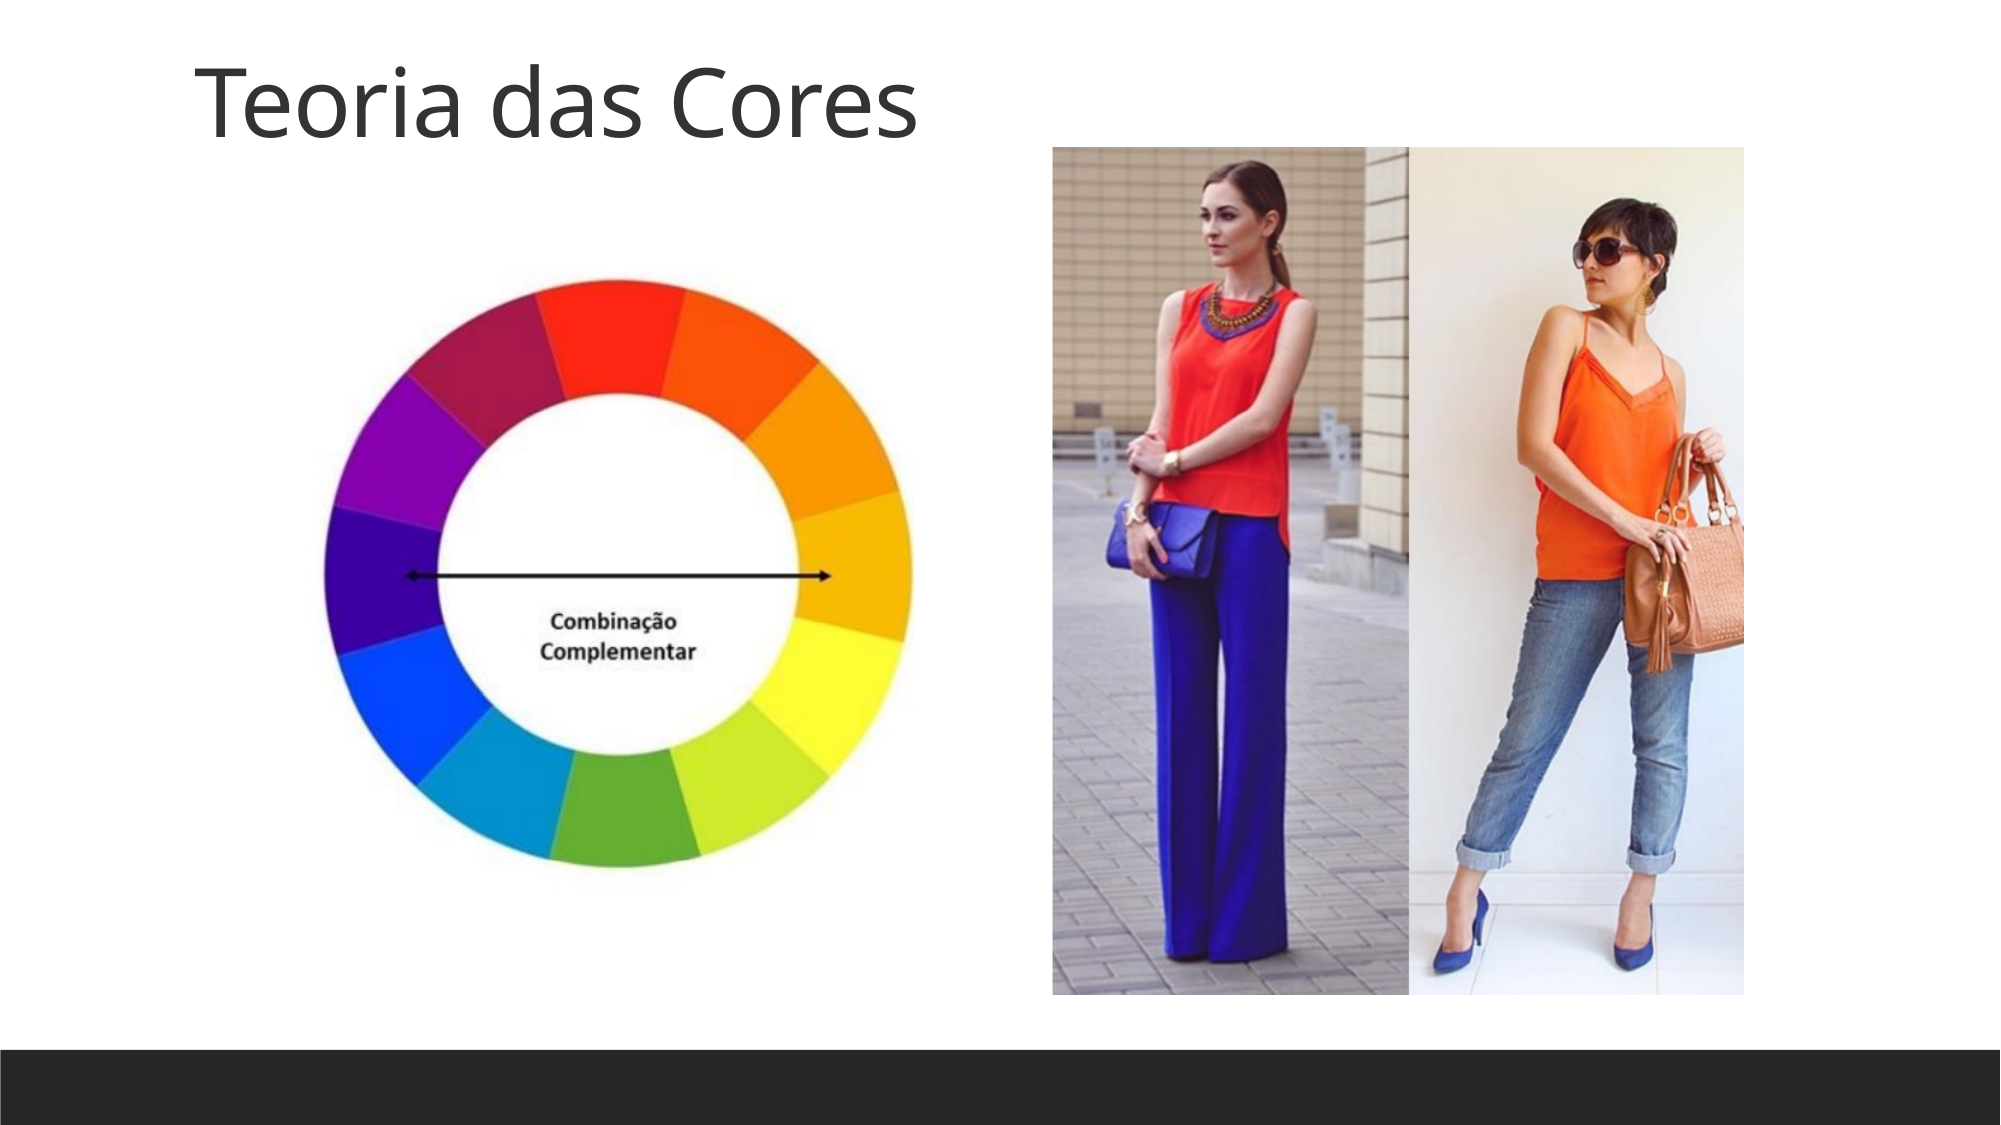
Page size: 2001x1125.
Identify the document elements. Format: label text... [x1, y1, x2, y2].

text_box Teoria das Cores [179, 46, 1830, 285]
picture [283, 146, 1745, 995]
